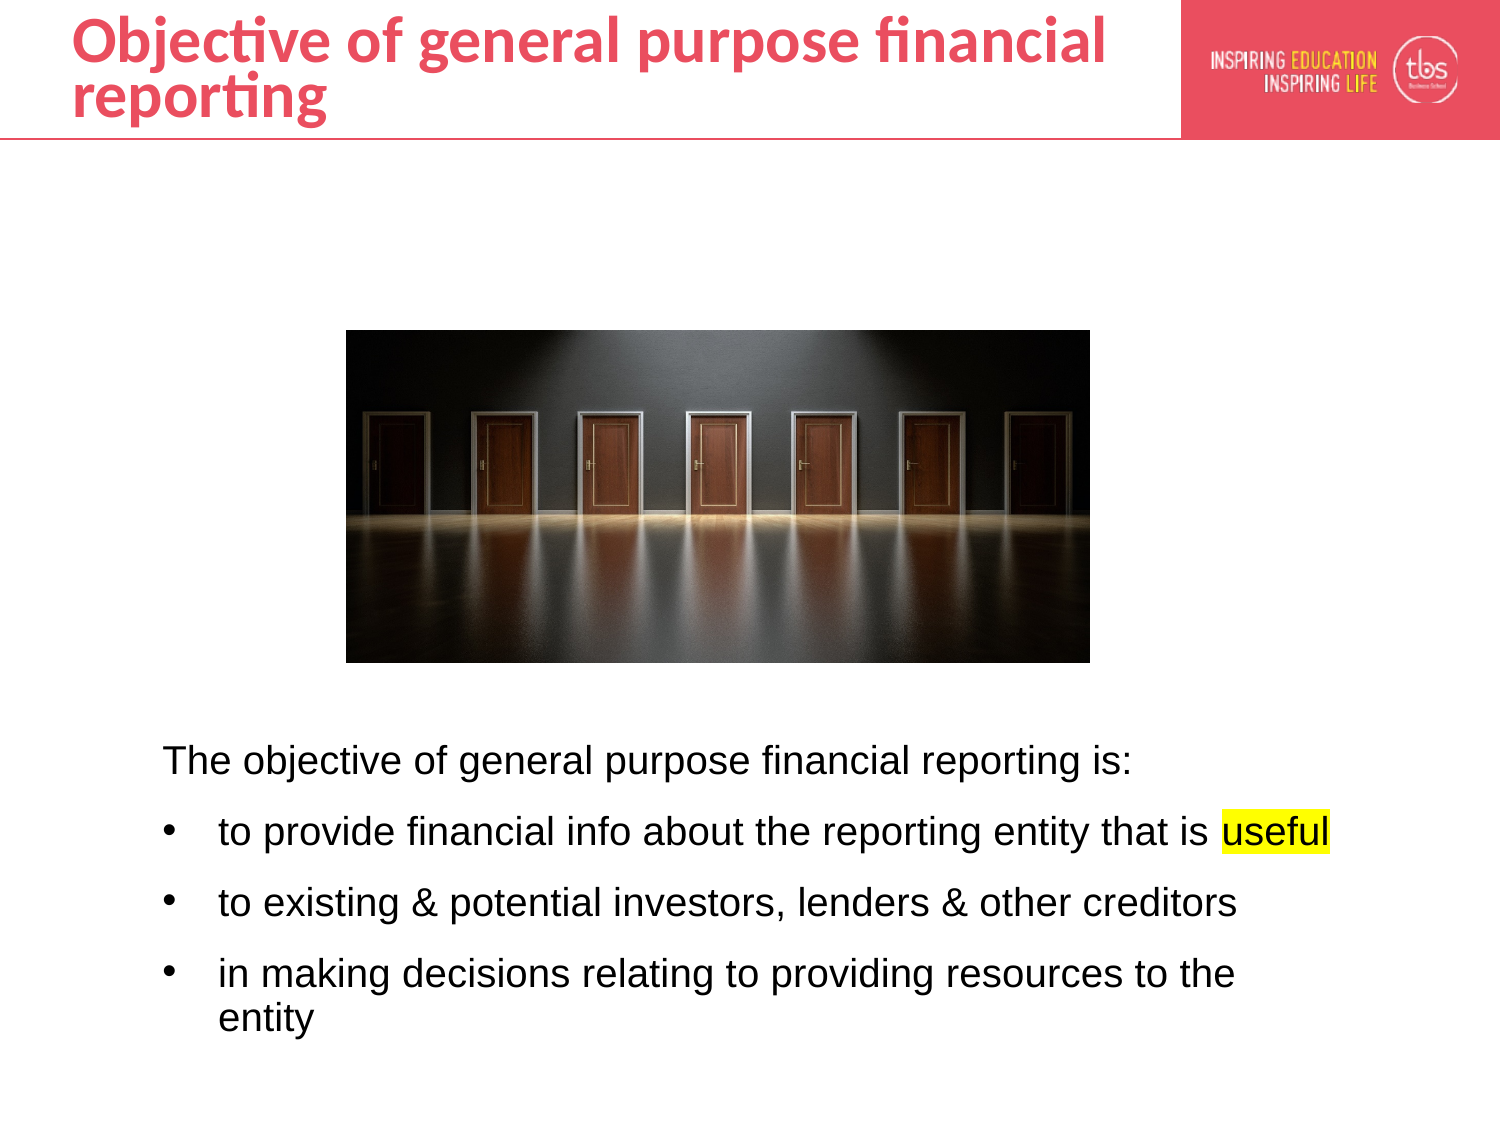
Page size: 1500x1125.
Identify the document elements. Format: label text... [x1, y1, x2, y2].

list The objective of general purpose financial reporting is: to provide financial info about the reporting entity that is useful to existing & potential investors, lenders & other creditors in making decisions relating to providing resources to the entity [73, 628, 1427, 1092]
title Objective of general purpose financial reporting [0, 13, 1203, 139]
picture [346, 330, 1090, 663]
